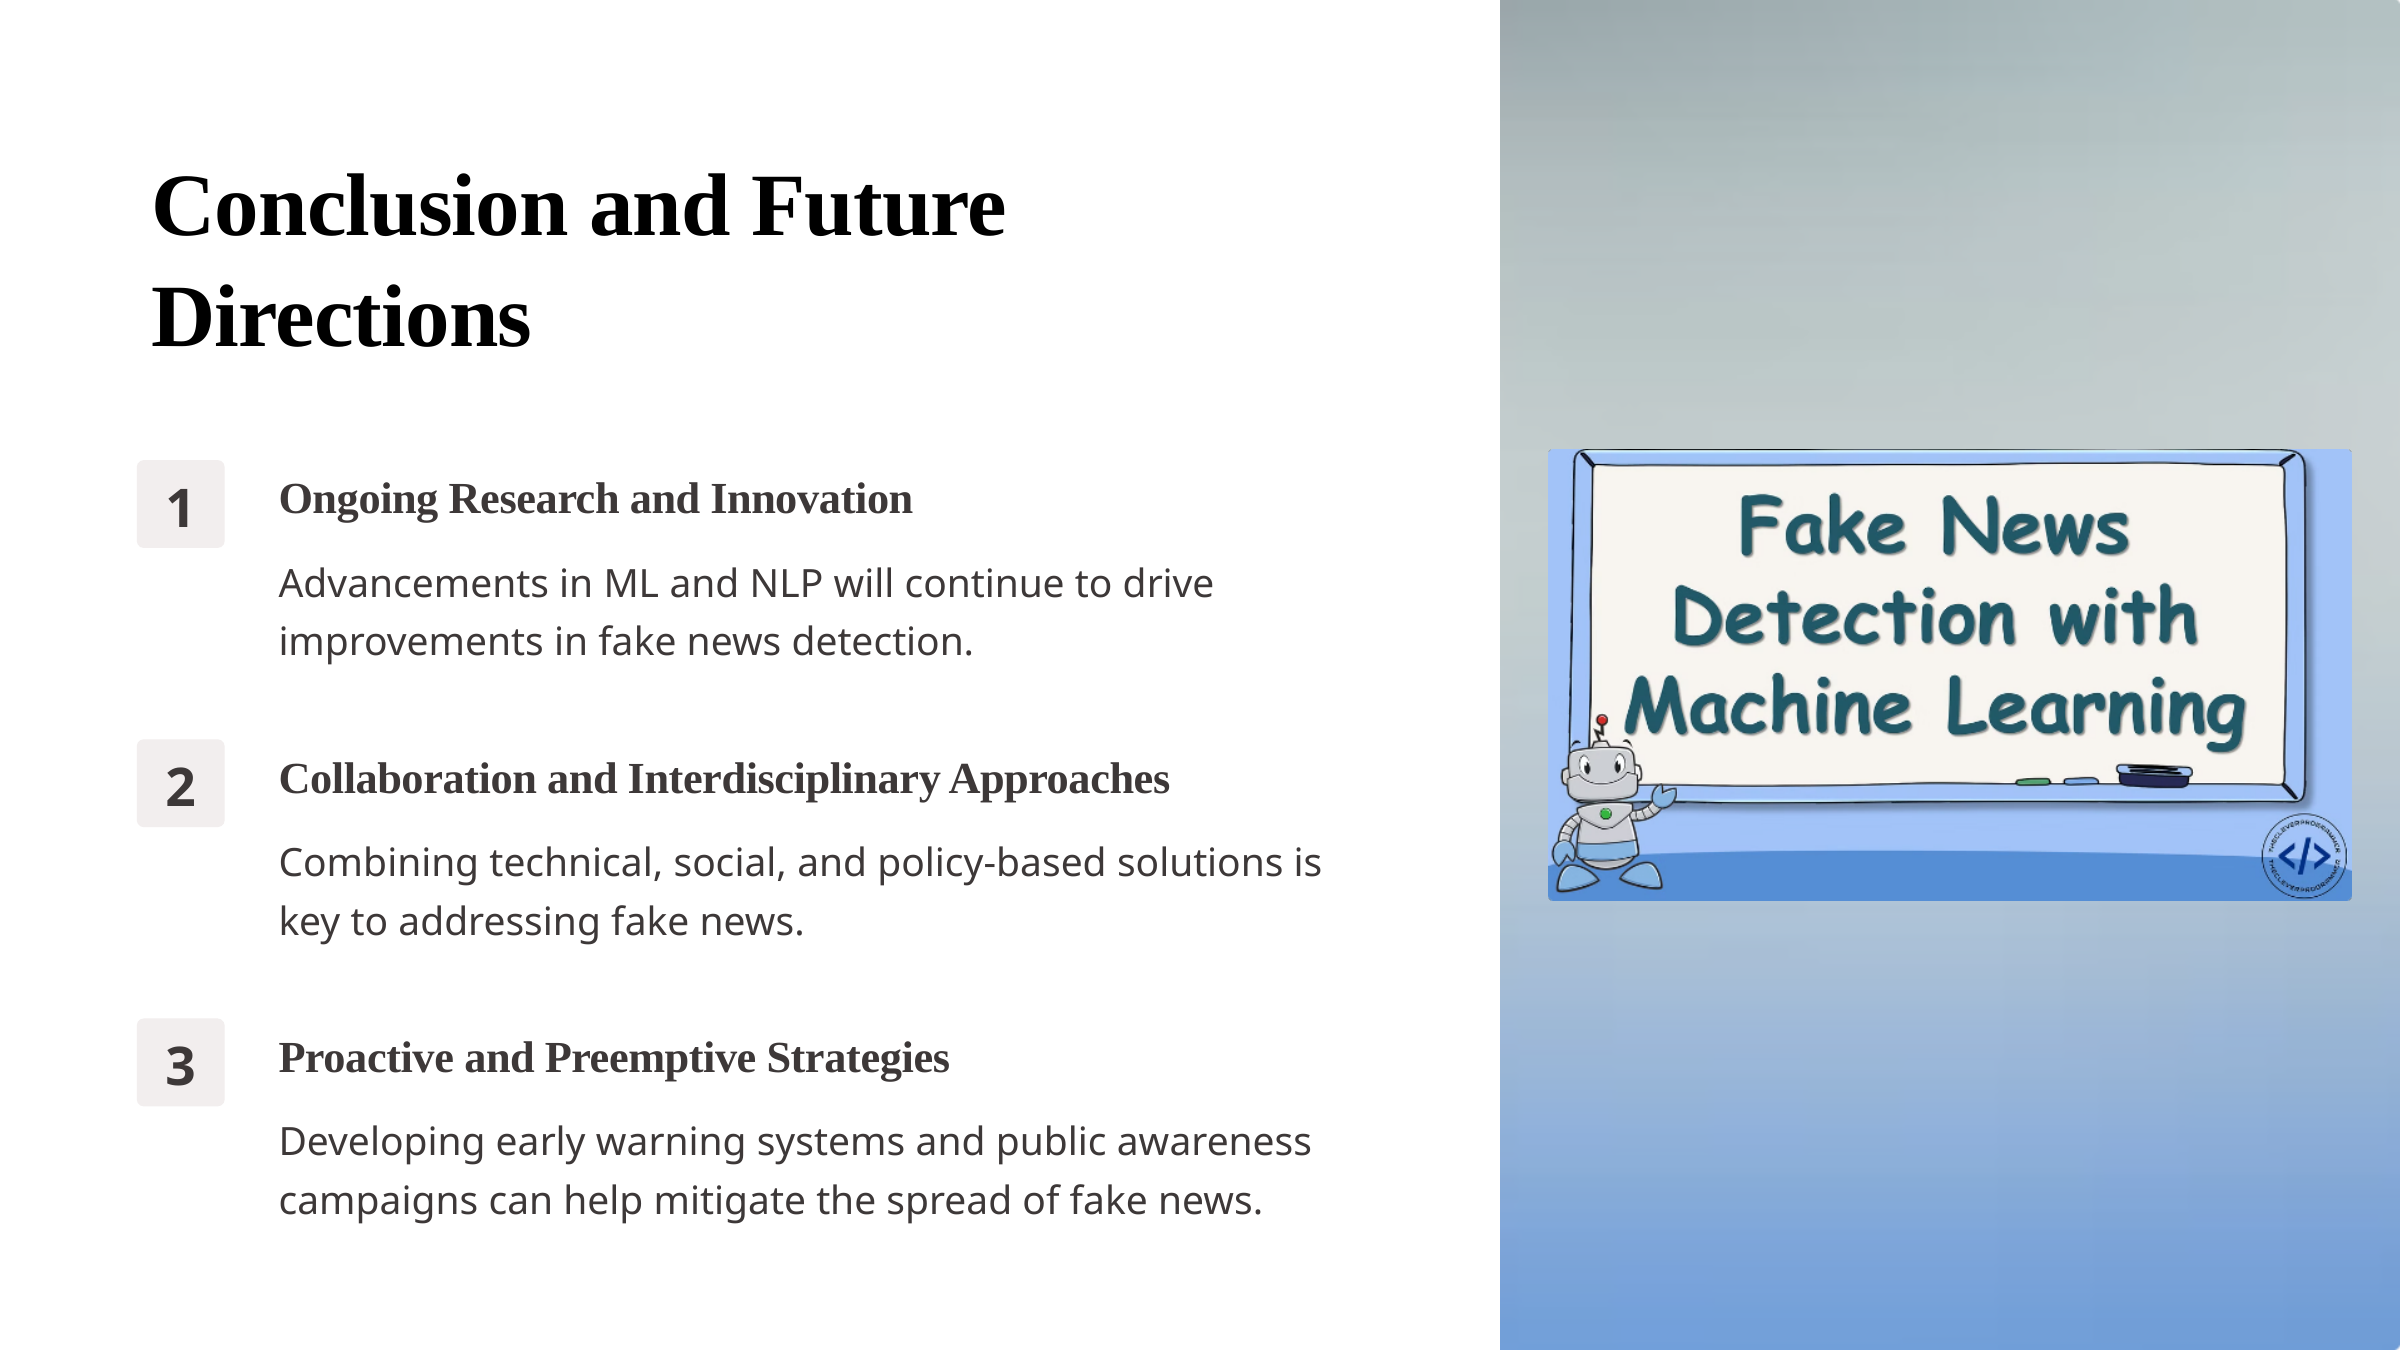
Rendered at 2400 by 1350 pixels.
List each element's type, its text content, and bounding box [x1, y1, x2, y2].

text_box 1 [170, 477, 191, 531]
picture [1499, 0, 2400, 1350]
text_box Advancements in ML and NLP will continue to drive improvements in fake news detection. [263, 538, 1364, 657]
text_box 3 [165, 1035, 197, 1090]
text_box Collaboration and Interdisciplinary Approaches [263, 739, 1340, 795]
text_box Combining technical, social, and policy-based solutions is key to addressing fake news. [263, 818, 1364, 936]
text_box 2 [165, 756, 197, 810]
text_box Conclusion and Future Directions [136, 135, 1364, 358]
text_box [136, 739, 225, 828]
text_box [136, 460, 225, 548]
text_box Ongoing Research and Innovation [263, 459, 1045, 516]
text_box [136, 1018, 225, 1107]
text_box Developing early warning systems and public awareness campaigns can help mitigate the spread of fake news. [263, 1097, 1364, 1215]
text_box [0, 0, 1499, 1350]
text_box Proactive and Preemptive Strategies [263, 1018, 1101, 1074]
